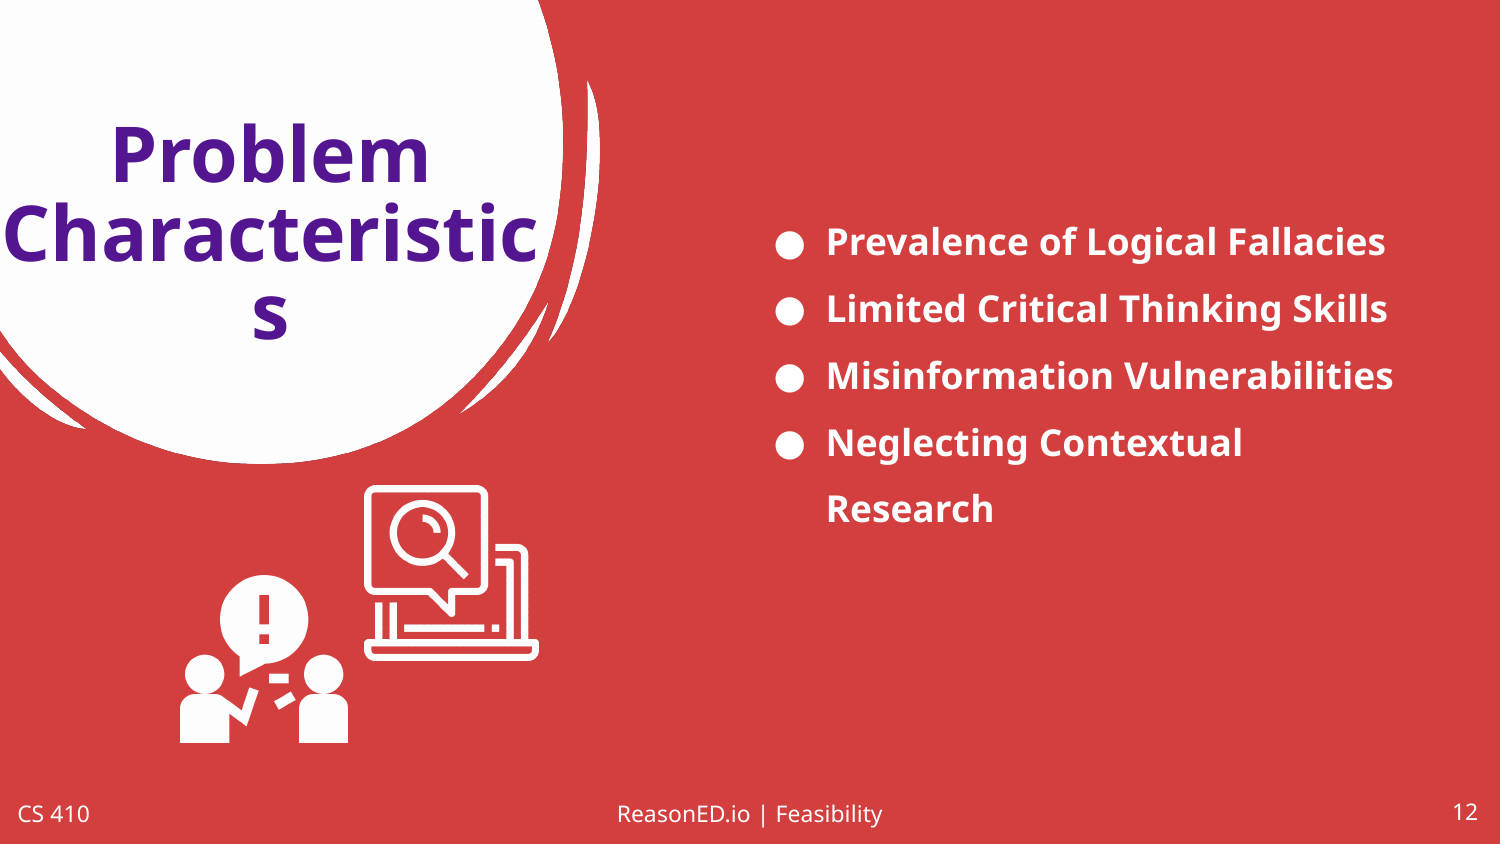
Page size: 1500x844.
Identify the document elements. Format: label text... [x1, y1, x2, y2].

title Problem Characteristics [0, 112, 557, 437]
picture [179, 575, 348, 743]
text_box CS 410 [0, 785, 108, 841]
picture [363, 485, 540, 661]
slide_number ‹#› [1403, 782, 1494, 844]
text_box ReasonED.io | Feasibility [568, 785, 932, 841]
picture [0, 0, 600, 464]
list Prevalence of Logical Fallacies Limited Critical Thinking Skills Misinformation Vulnerabilities Neglecting Contextual Research [743, 188, 1416, 724]
